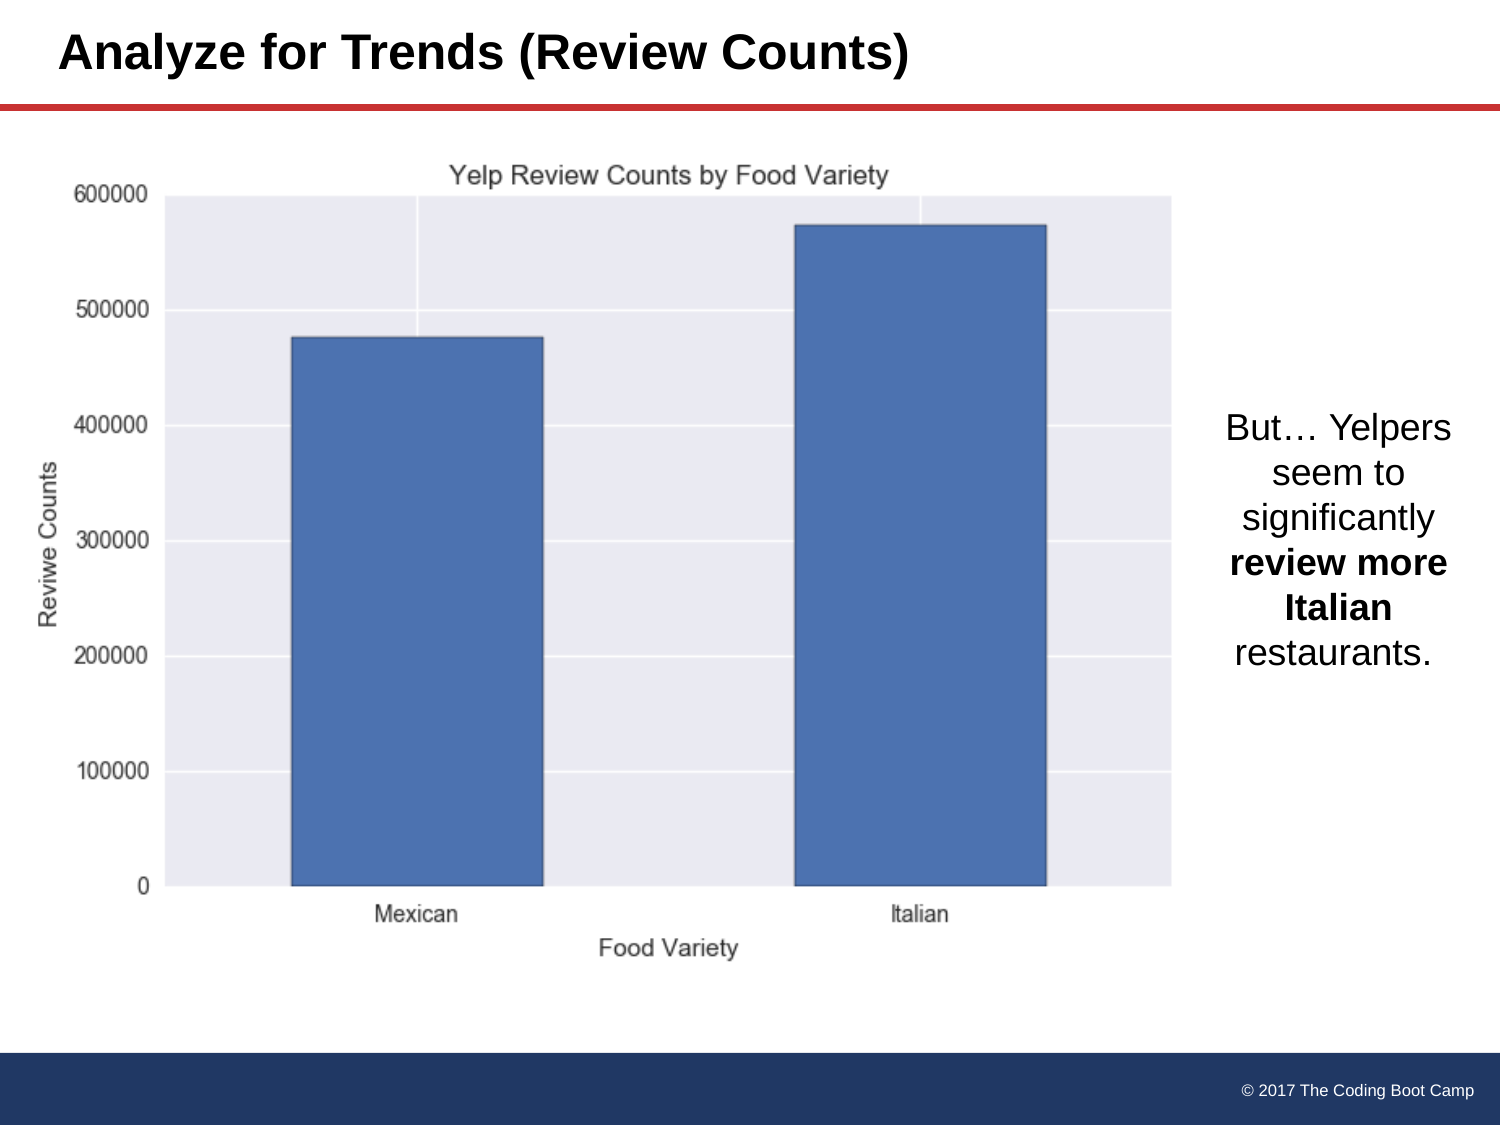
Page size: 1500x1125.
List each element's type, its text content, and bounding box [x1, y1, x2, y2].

picture [24, 149, 1188, 976]
title Analyze for Trends (Review Counts) [49, 0, 1088, 108]
text_box But… Yelpers seem to significantly review more Italian restaurants. [1212, 395, 1466, 681]
